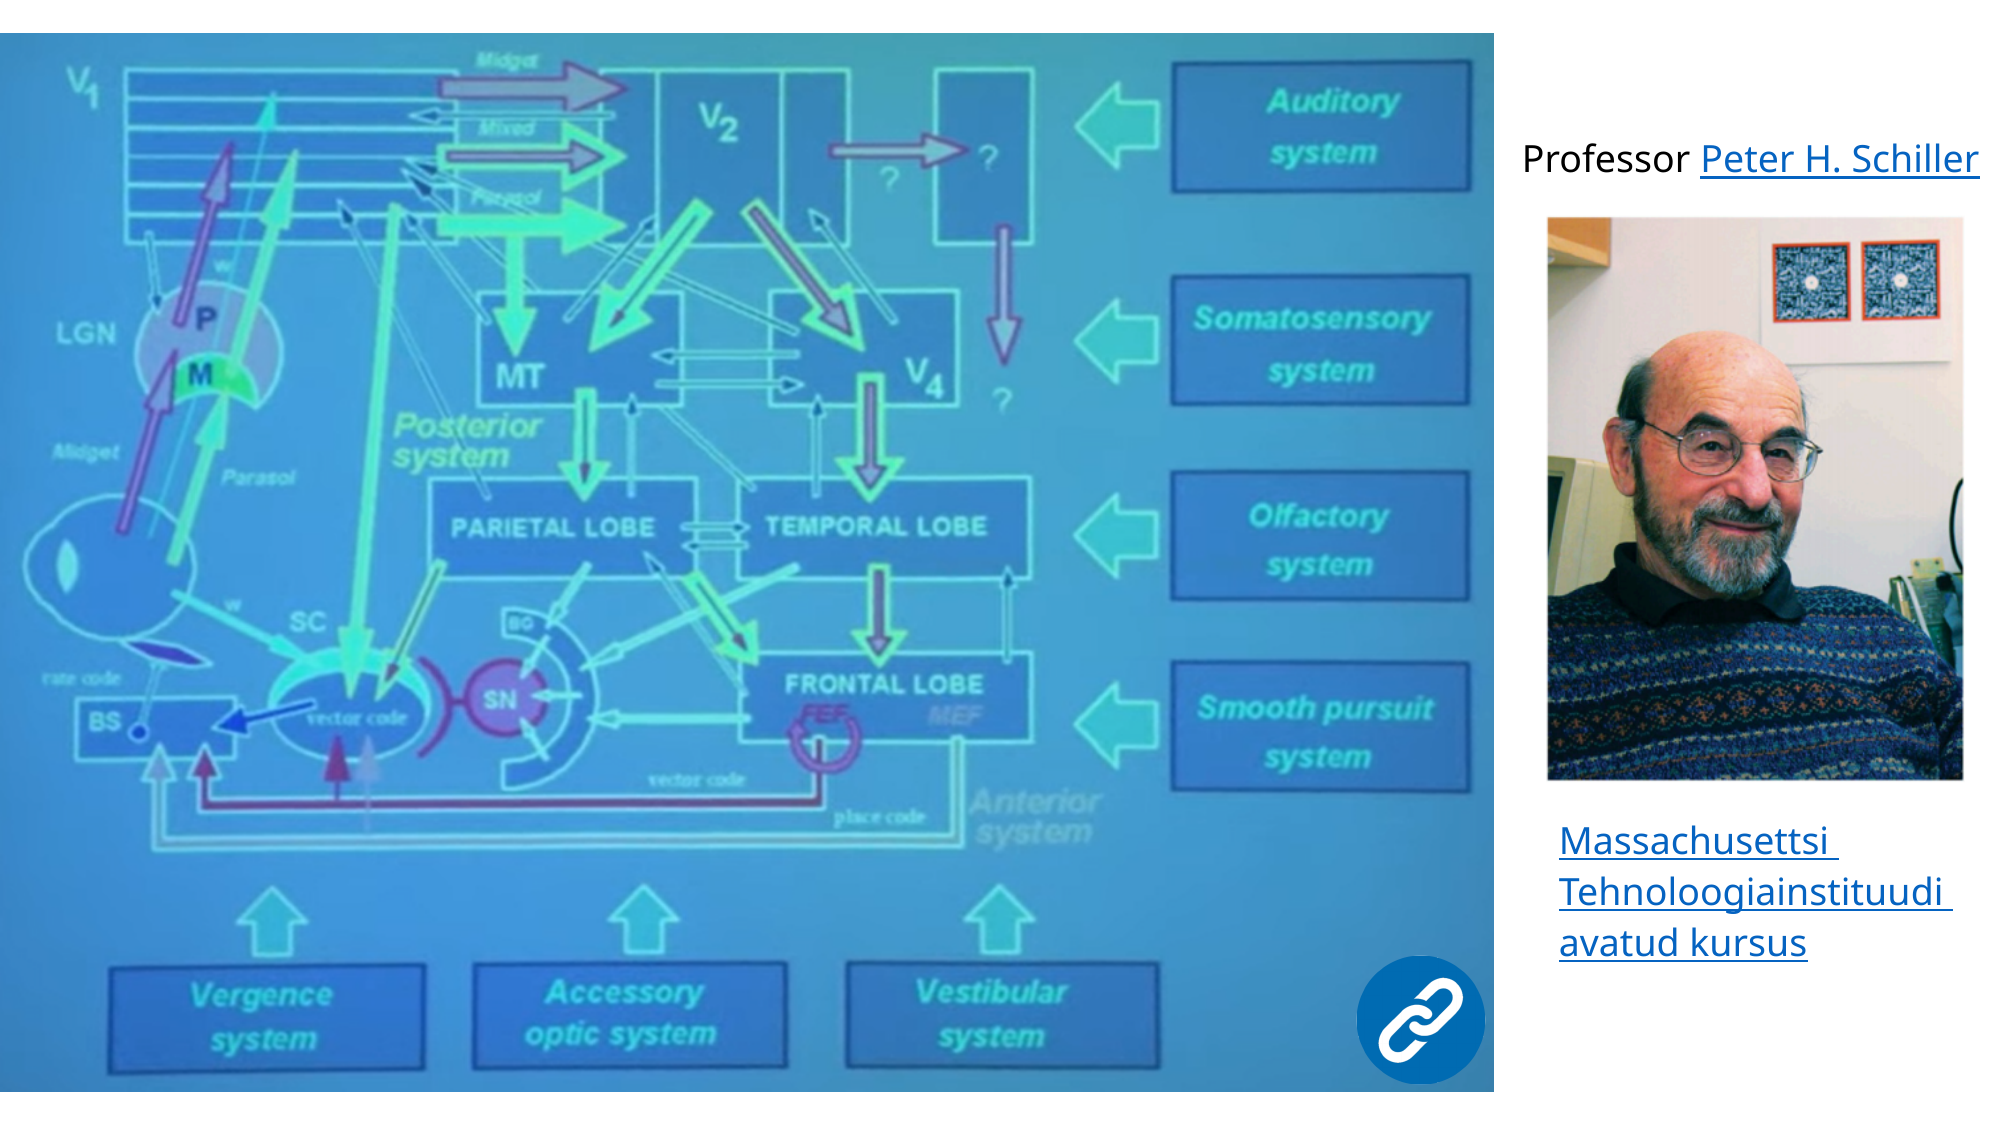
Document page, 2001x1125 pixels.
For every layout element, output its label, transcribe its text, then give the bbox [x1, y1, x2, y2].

text_box Professor Peter H. Schiller [1507, 128, 1995, 194]
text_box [0, 33, 1494, 1092]
picture [1544, 212, 1965, 786]
text_box Massachusettsi Tehnoloogiainstituudi avatud kursus [1544, 809, 2000, 978]
